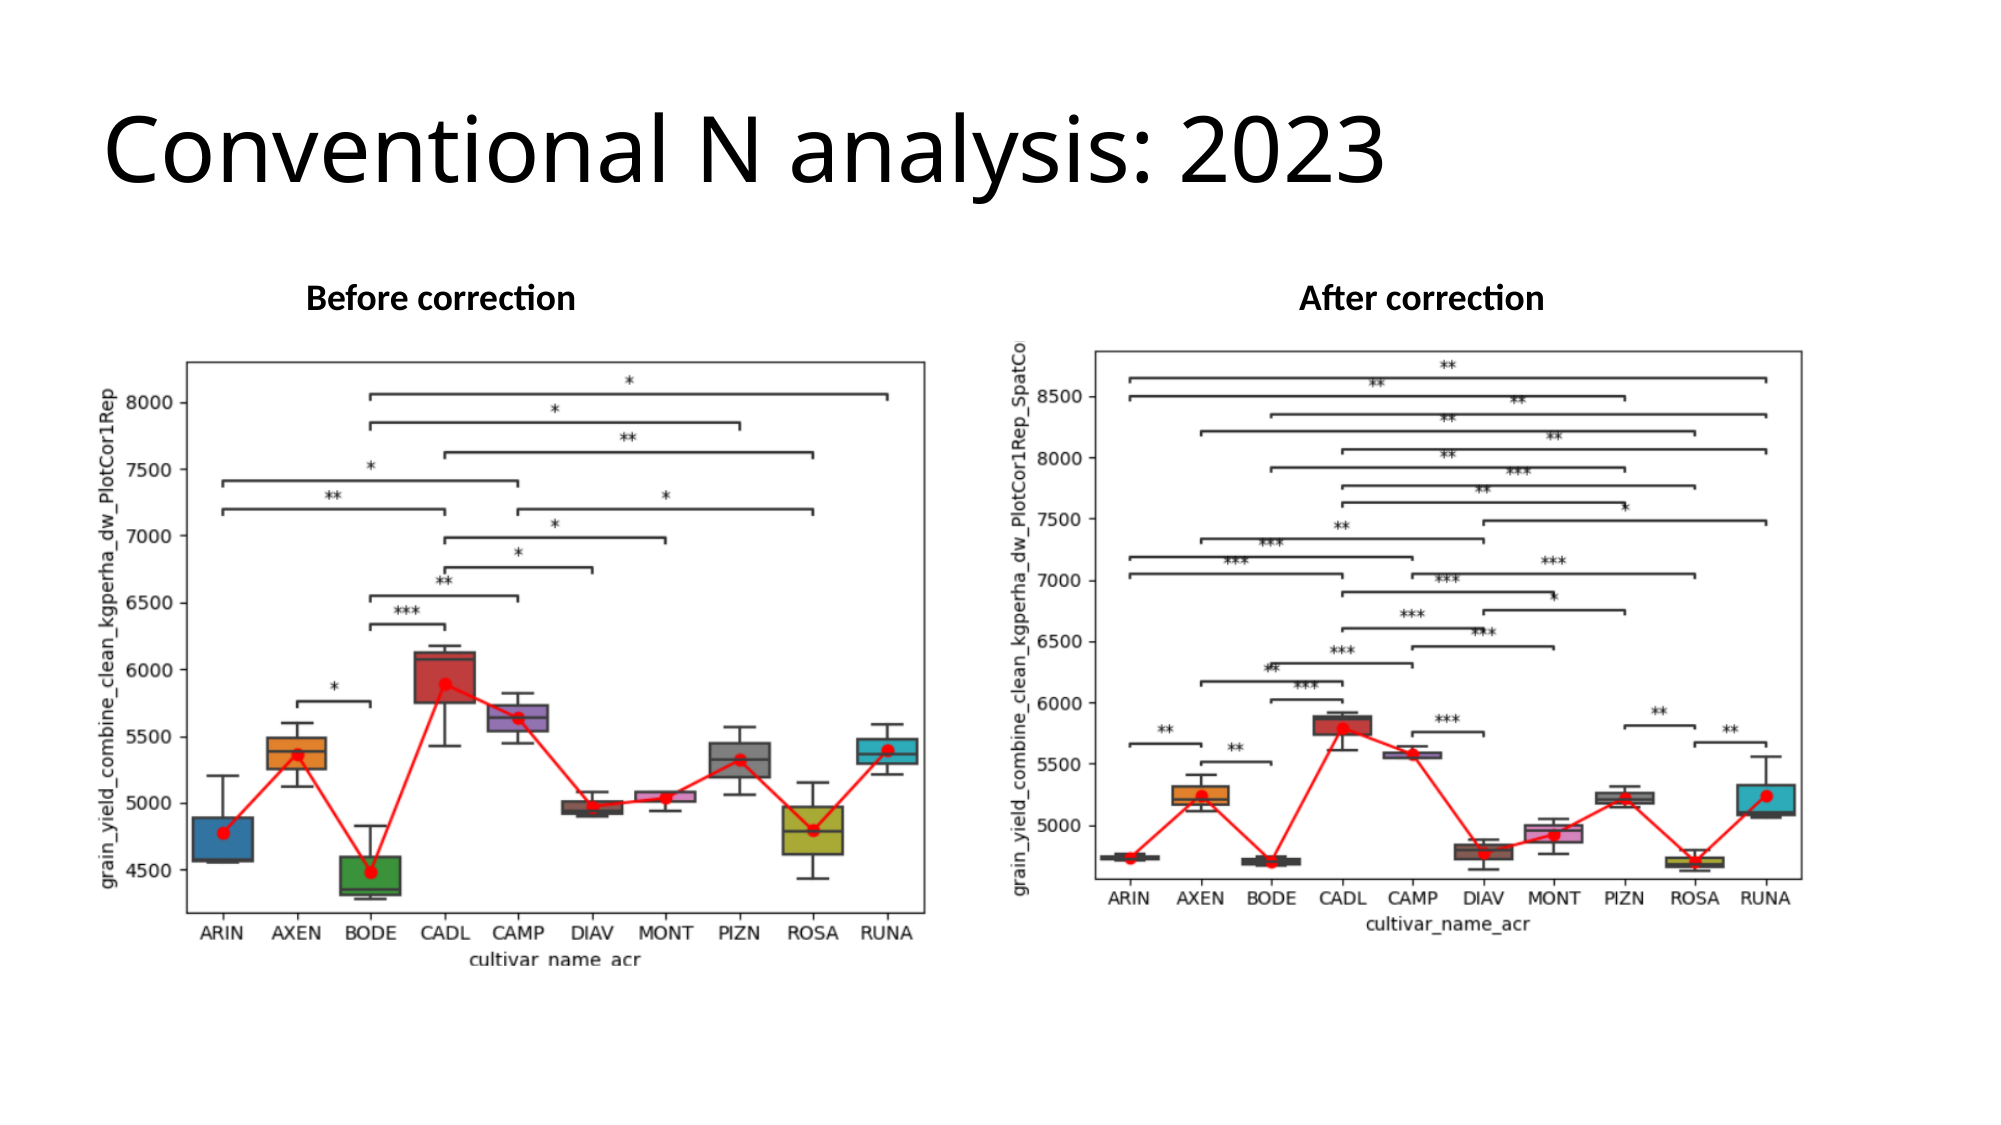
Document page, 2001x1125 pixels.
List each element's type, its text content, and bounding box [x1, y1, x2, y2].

picture [87, 359, 932, 968]
picture [1003, 341, 1813, 939]
title Conventional N analysis: 2023 [87, 44, 1813, 262]
text_box After correction [1220, 265, 1625, 326]
text_box Before correction [239, 265, 644, 326]
